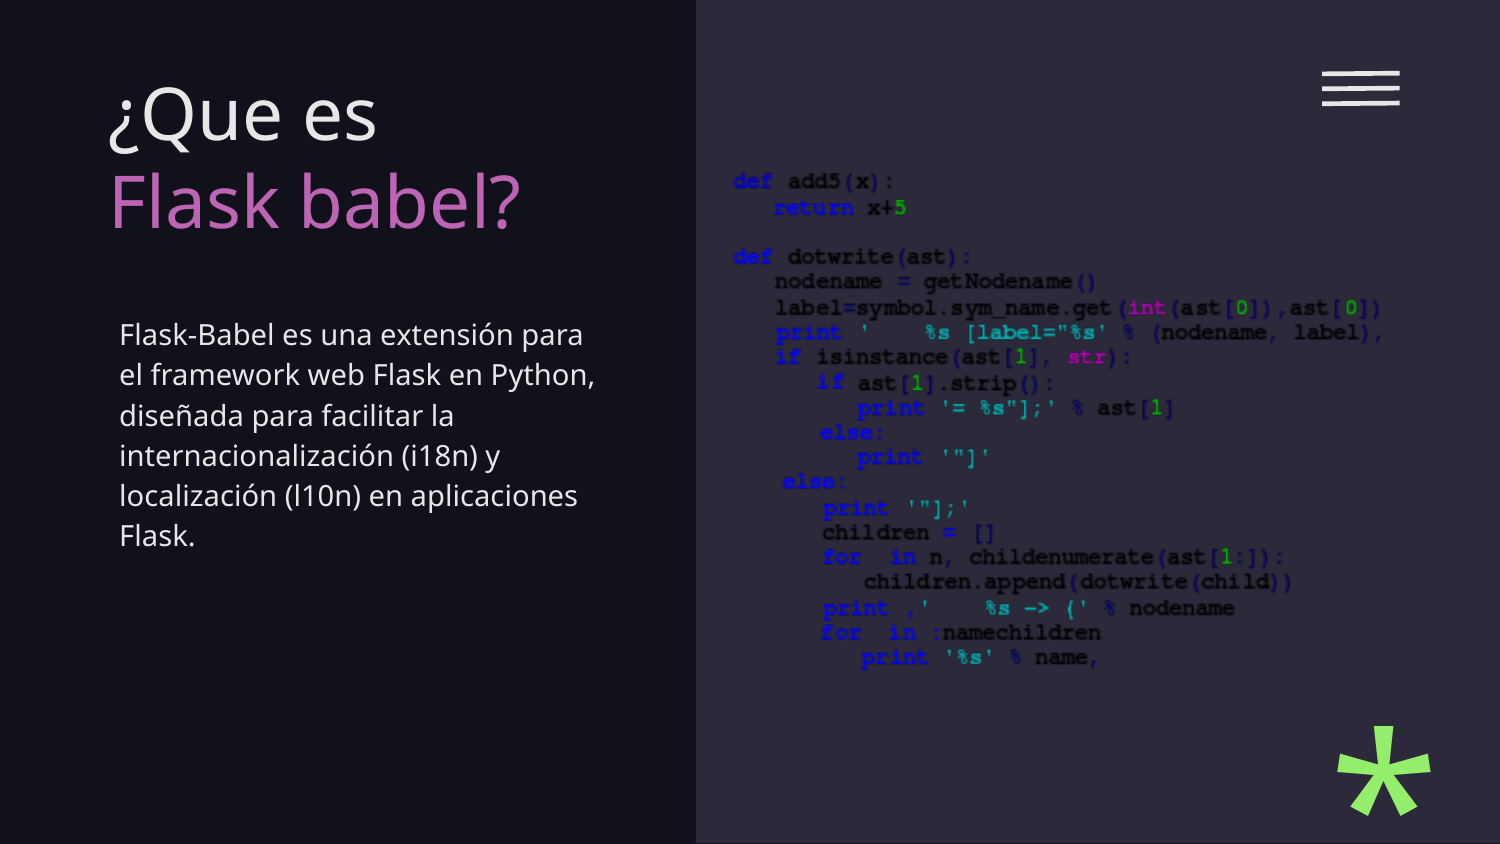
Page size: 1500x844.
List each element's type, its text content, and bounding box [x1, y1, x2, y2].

subtitle Flask-Babel es una extensión para el framework web Flask en Python, diseñada para facilitar la internacionalización (i18n) y localización (l10n) en aplicaciones Flask. [104, 296, 624, 574]
picture [727, 168, 1407, 676]
title ¿Que es Flask babel? [93, 46, 663, 258]
text_box * [1314, 684, 1400, 794]
